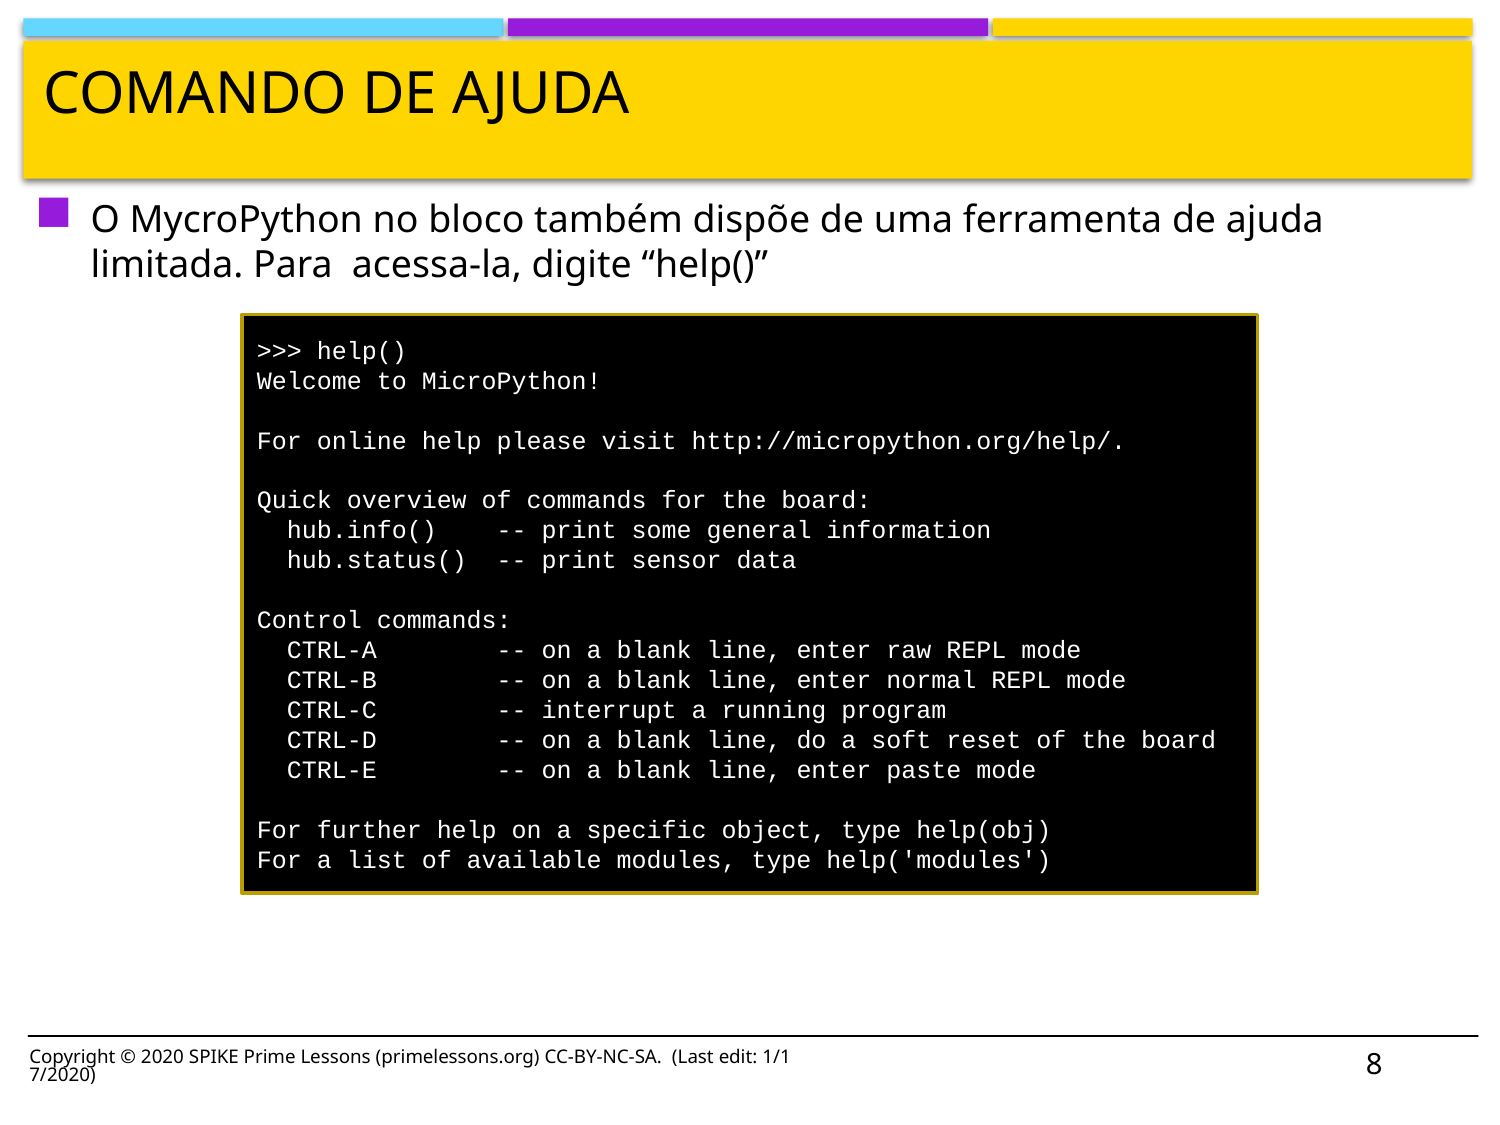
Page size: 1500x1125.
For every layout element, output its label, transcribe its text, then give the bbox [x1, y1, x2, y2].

list O MycroPython no bloco também dispõe de uma ferramenta de ajuda limitada. Para acessa-la, digite “help()” [25, 187, 1475, 1021]
slide_number 8 [1351, 1037, 1478, 1098]
footer Copyright © 2020 SPIKE Prime Lessons (primelessons.org) CC-BY-NC-SA. (Last edit: 1/17/2020) [14, 1036, 814, 1097]
title Comando de ajuda [28, 48, 1464, 172]
text_box >>> help() Welcome to MicroPython! For online help please visit http://micropython.org/help/. Quick overview of commands for the board: hub.info() -- print some general information hub.status() -- print sensor data Control commands: CTRL-A -- on a blank line, enter raw REPL mode CTRL-B -- on a blank line, enter normal REPL mode CTRL-C -- interrupt a running program CTRL-D -- on a blank line, do a soft reset of the board CTRL-E -- on a blank line, enter paste mode For further help on a specific object, type help(obj) For a list of available modules, type help('modules') [240, 313, 1259, 895]
